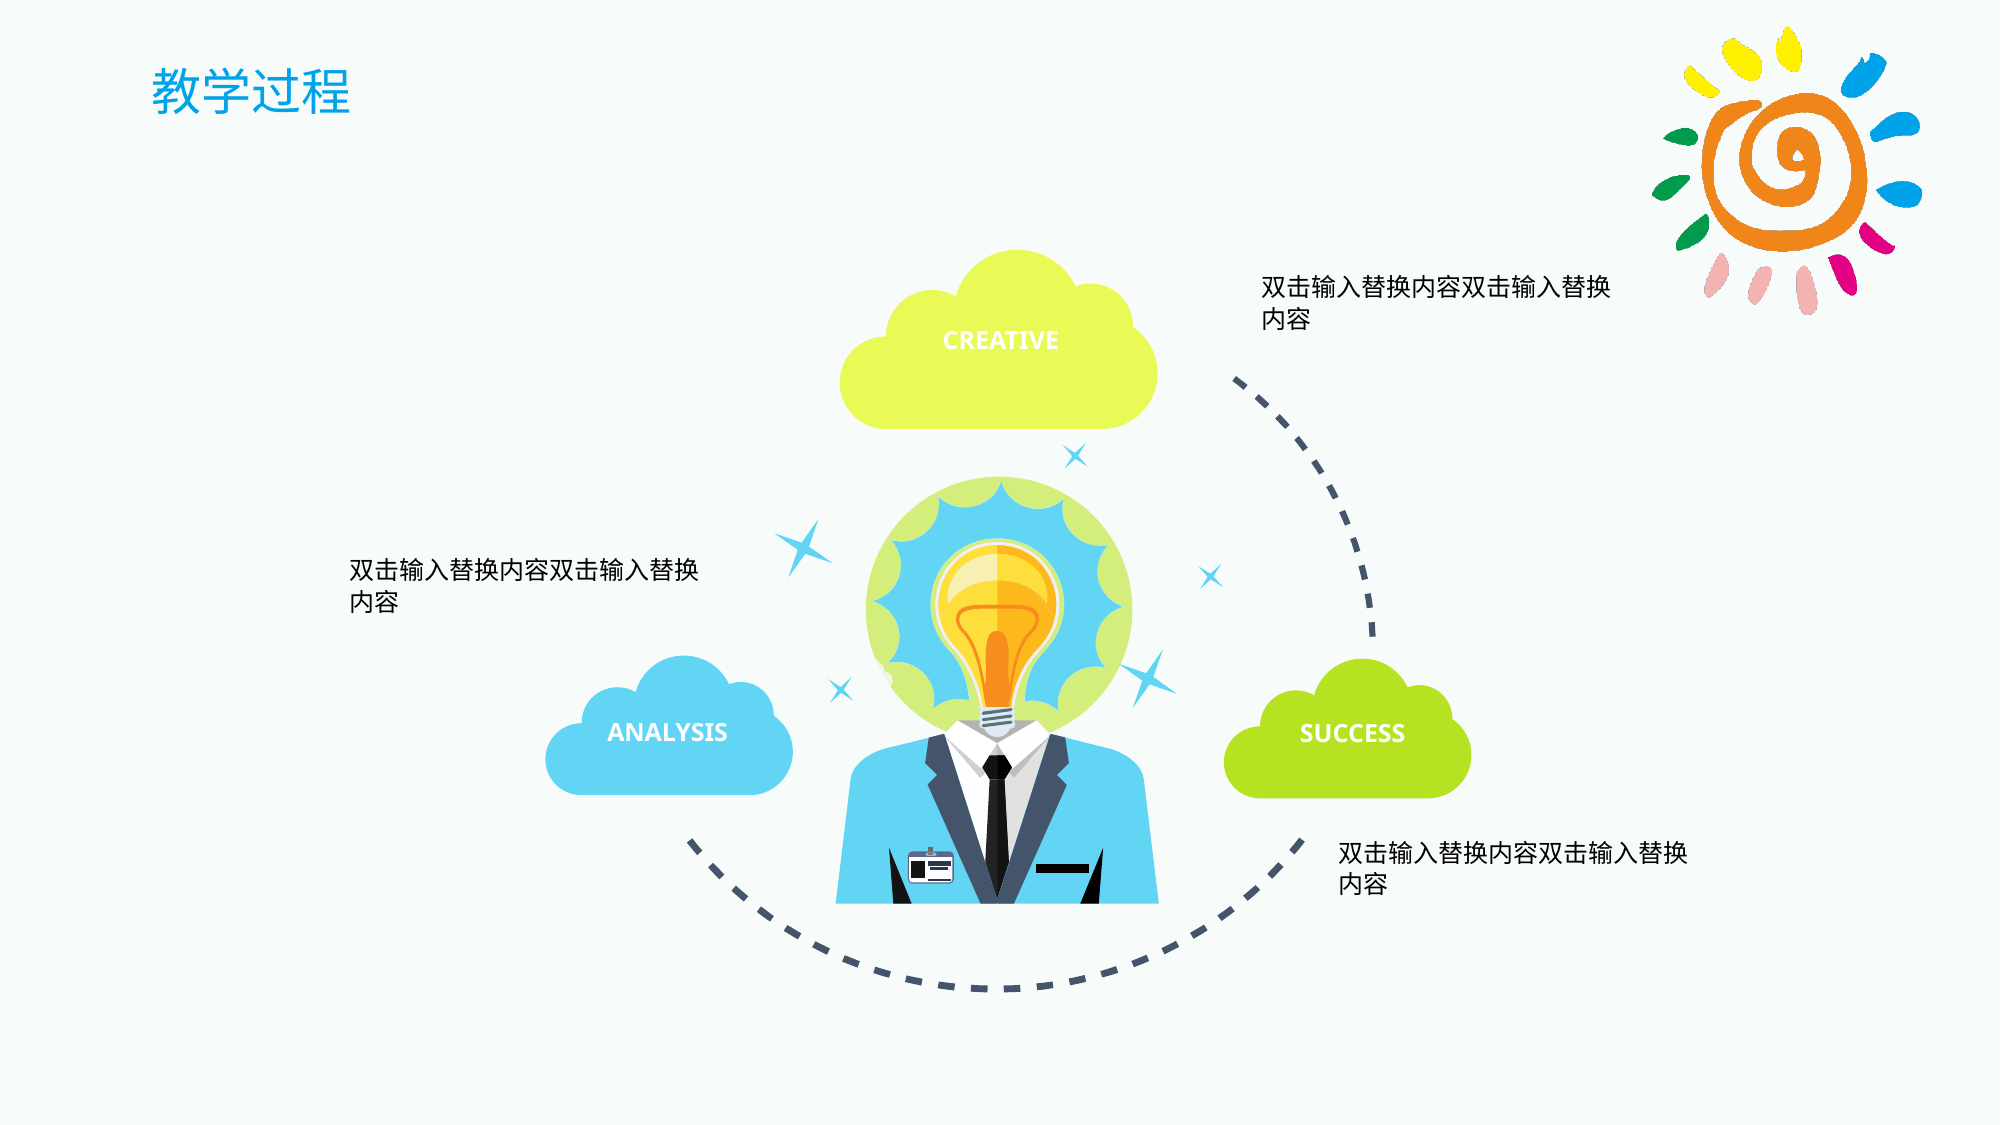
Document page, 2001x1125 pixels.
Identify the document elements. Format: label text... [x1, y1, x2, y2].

text_box [1350, 536, 1361, 553]
picture [1652, 26, 1922, 315]
text_box [1275, 414, 1290, 429]
text_box [812, 941, 830, 955]
text_box [1223, 748, 1472, 799]
text_box 双击输入替换内容双击输入替换内容 [1323, 829, 1723, 907]
text_box [839, 355, 1158, 429]
text_box [937, 981, 956, 991]
text_box [1232, 376, 1248, 390]
text_box [842, 955, 860, 968]
text_box [1003, 984, 1021, 993]
text_box [1364, 593, 1373, 609]
text_box [1339, 509, 1351, 526]
text_box [1243, 885, 1261, 901]
text_box [1358, 564, 1369, 581]
text_box [905, 975, 923, 986]
text_box [892, 249, 1131, 313]
text_box [783, 925, 802, 940]
text_box 双击输入替换内容双击输入替换内容 [1246, 263, 1646, 341]
text_box [1036, 981, 1054, 991]
text_box [1266, 658, 1450, 706]
text_box [1289, 837, 1305, 855]
text_box [1217, 905, 1235, 921]
text_box [1190, 924, 1208, 939]
text_box [587, 655, 772, 704]
text_box SUCCESS [1159, 706, 1584, 748]
text_box [708, 862, 725, 880]
text_box [1131, 954, 1150, 968]
text_box [1294, 435, 1308, 452]
text_box [1311, 459, 1325, 475]
text_box [756, 906, 774, 922]
text_box [545, 746, 793, 796]
text_box [1161, 940, 1180, 955]
text_box [731, 885, 749, 902]
text_box [1326, 484, 1339, 500]
text_box [1254, 394, 1270, 409]
text_box [1068, 974, 1087, 986]
text_box 双击输入替换内容双击输入替换内容 [334, 546, 734, 624]
text_box [1368, 622, 1376, 637]
text_box [686, 838, 703, 856]
text_box [1267, 862, 1284, 879]
text_box [873, 966, 891, 978]
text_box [835, 708, 1159, 904]
text_box [1100, 966, 1119, 978]
text_box ANALYSIS [437, 704, 835, 746]
text_box [970, 984, 988, 993]
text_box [774, 442, 1224, 708]
text_box CREATIVE [770, 313, 1232, 355]
